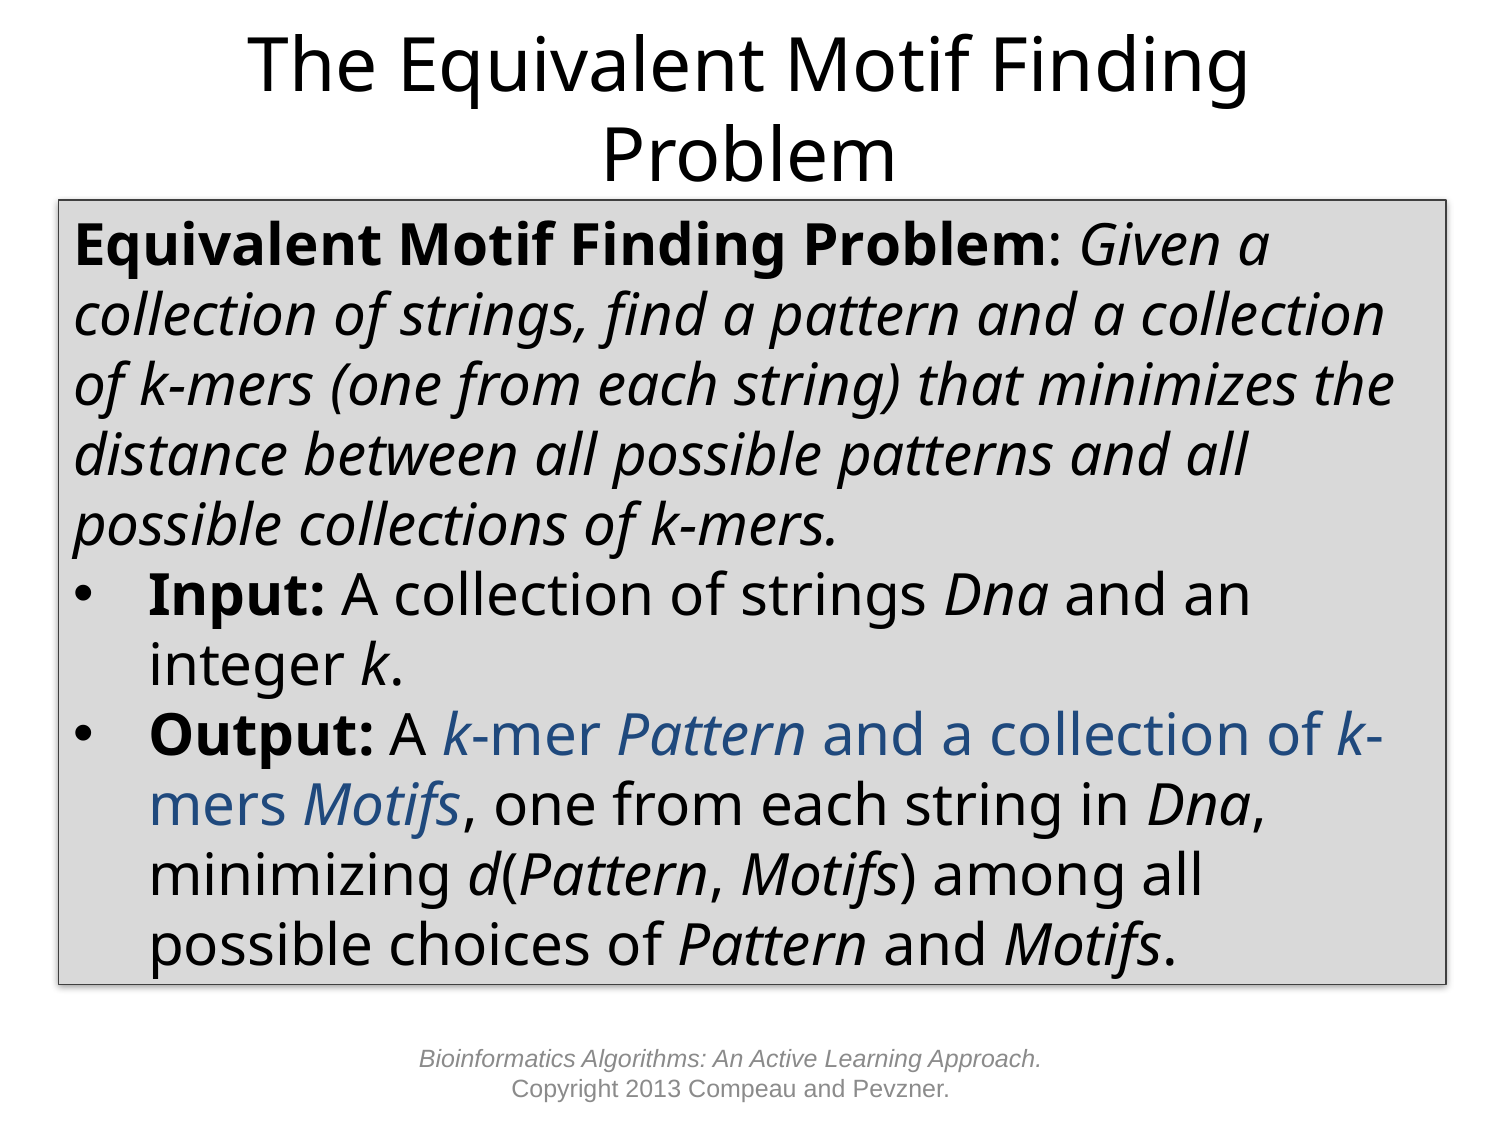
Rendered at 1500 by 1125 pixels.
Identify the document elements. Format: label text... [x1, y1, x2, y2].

text_box Equivalent Motif Finding Problem: Given a collection of strings, find a pattern and a collection of k-mers (one from each string) that minimizes the distance between all possible patterns and all possible collections of k-mers. Input: A collection of strings Dna and an integer k. Output: A k-mer Pattern and a collection of k-mers Motifs, one from each string in Dna, minimizing d(Pattern, Motifs) among all possible choices of Pattern and Motifs. [58, 199, 1447, 985]
title The Equivalent Motif Finding Problem [75, 12, 1425, 197]
footer Bioinformatics Algorithms: An Active Learning Approach. Copyright 2013 Compeau and Pevzner. [387, 1042, 1075, 1103]
